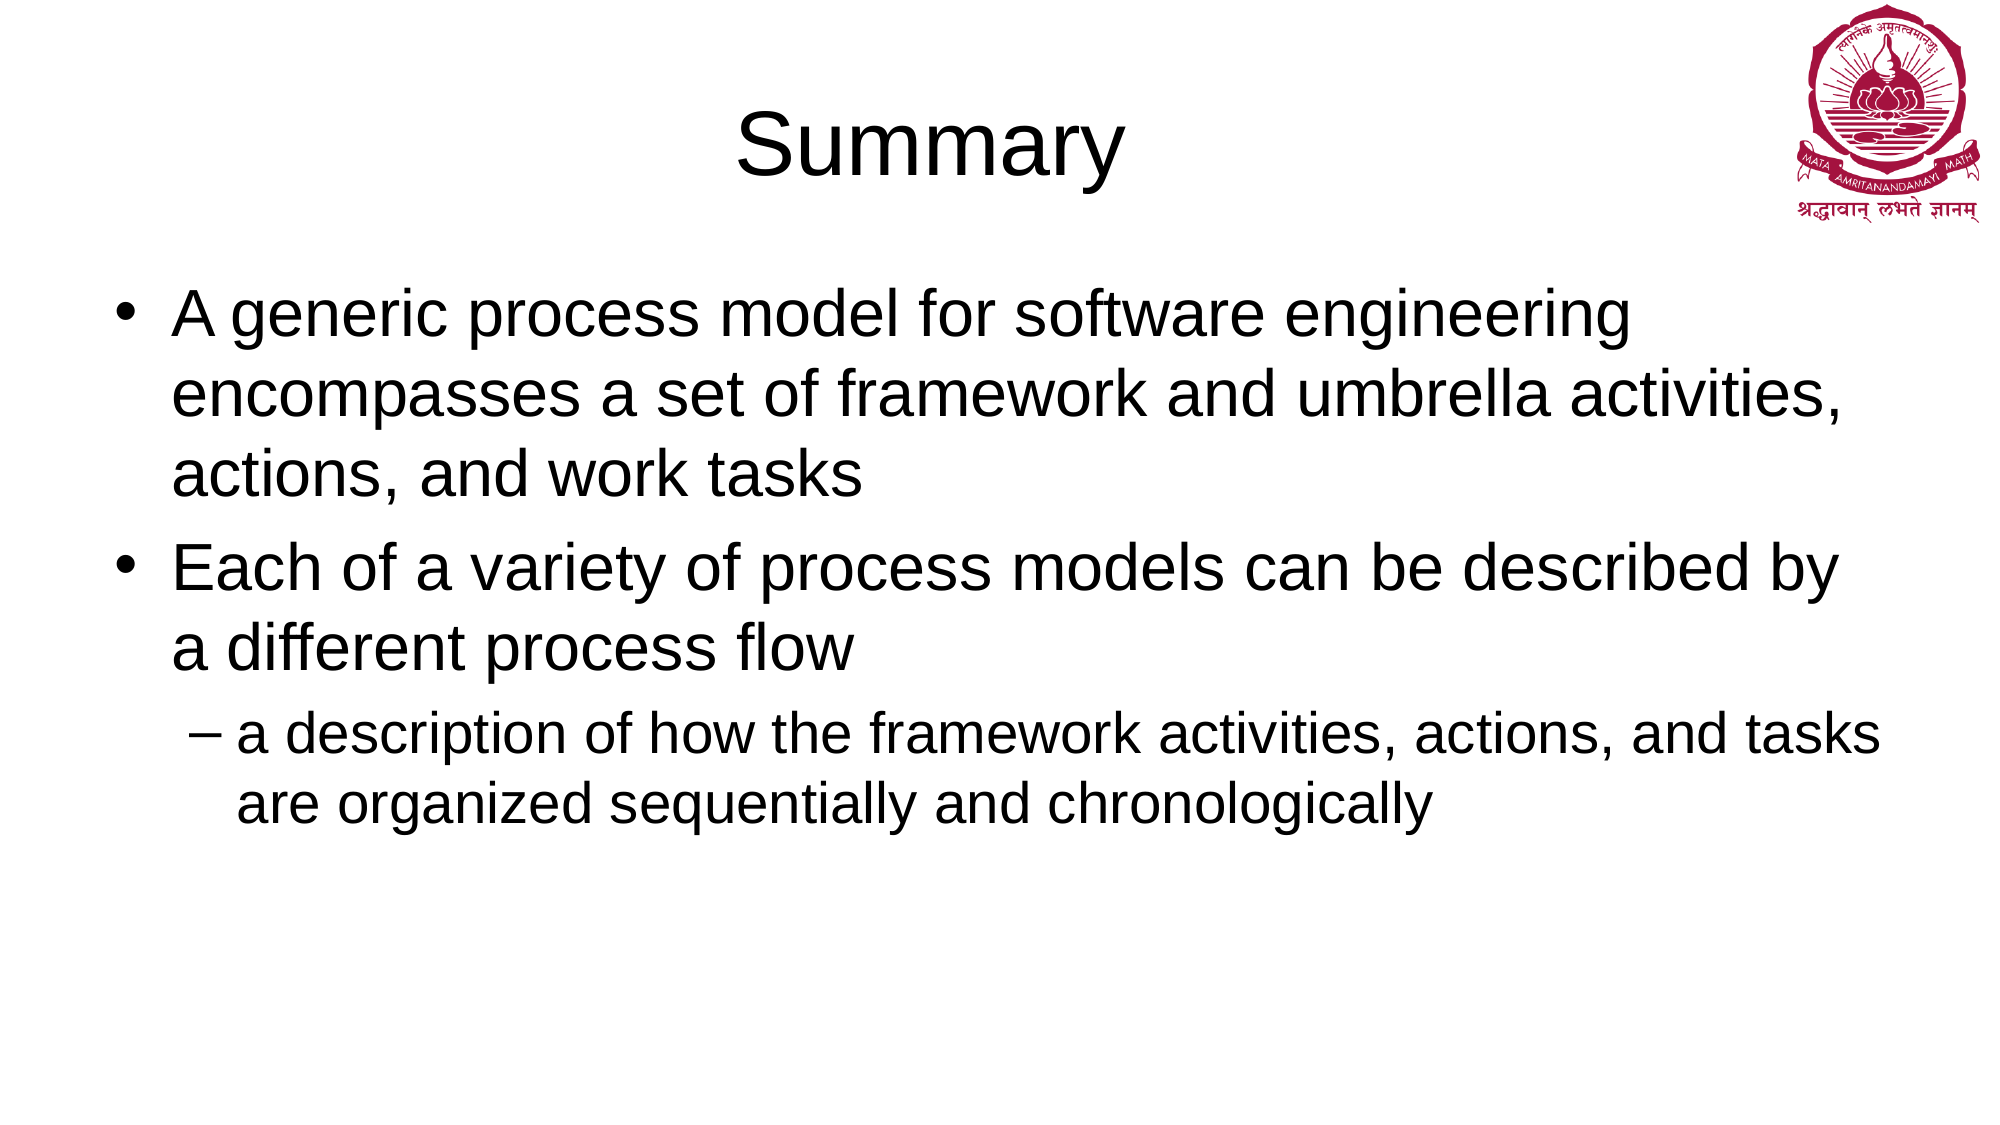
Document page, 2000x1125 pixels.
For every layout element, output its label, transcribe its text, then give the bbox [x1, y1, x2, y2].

list A generic process model for software engineering encompasses a set of framework and umbrella activities, actions, and work tasks Each of a variety of process models can be described by a different process flow a description of how the framework activities, actions, and tasks are organized sequentially and chronologically [99, 262, 1900, 1005]
title Summary [99, 45, 1763, 233]
picture [1776, 1, 2000, 225]
